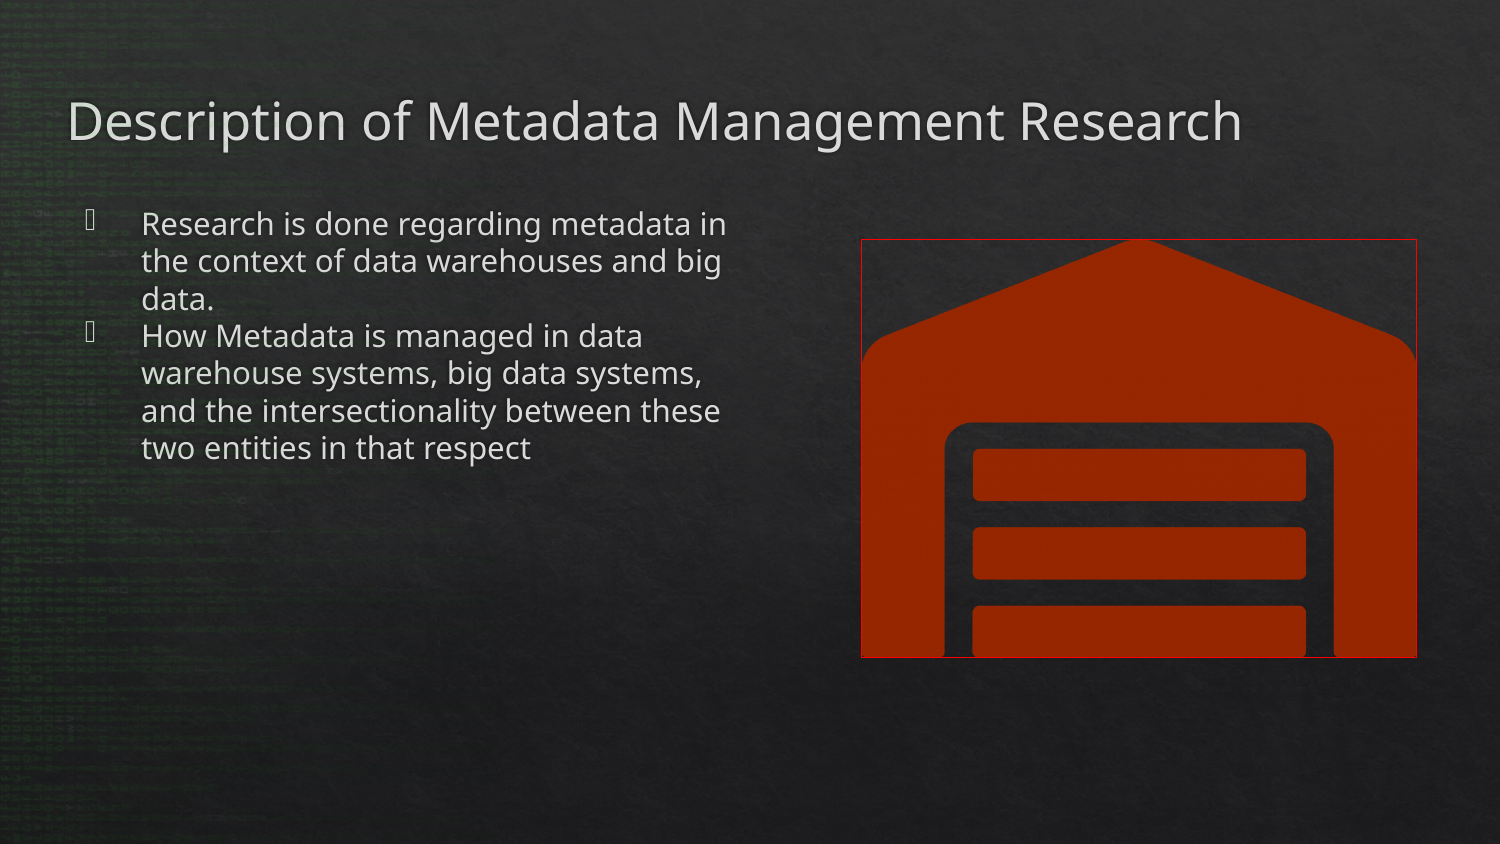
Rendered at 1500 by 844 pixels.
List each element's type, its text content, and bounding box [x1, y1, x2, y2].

picture [861, 239, 1417, 658]
list Research is done regarding metadata in the context of data warehouses and big data. How Metadata is managed in data warehouse systems, big data systems, and the intersectionality between these two entities in that respect [501, 189, 750, 750]
picture [0, 171, 673, 673]
title Description of Metadata Management Research [501, 72, 1449, 167]
